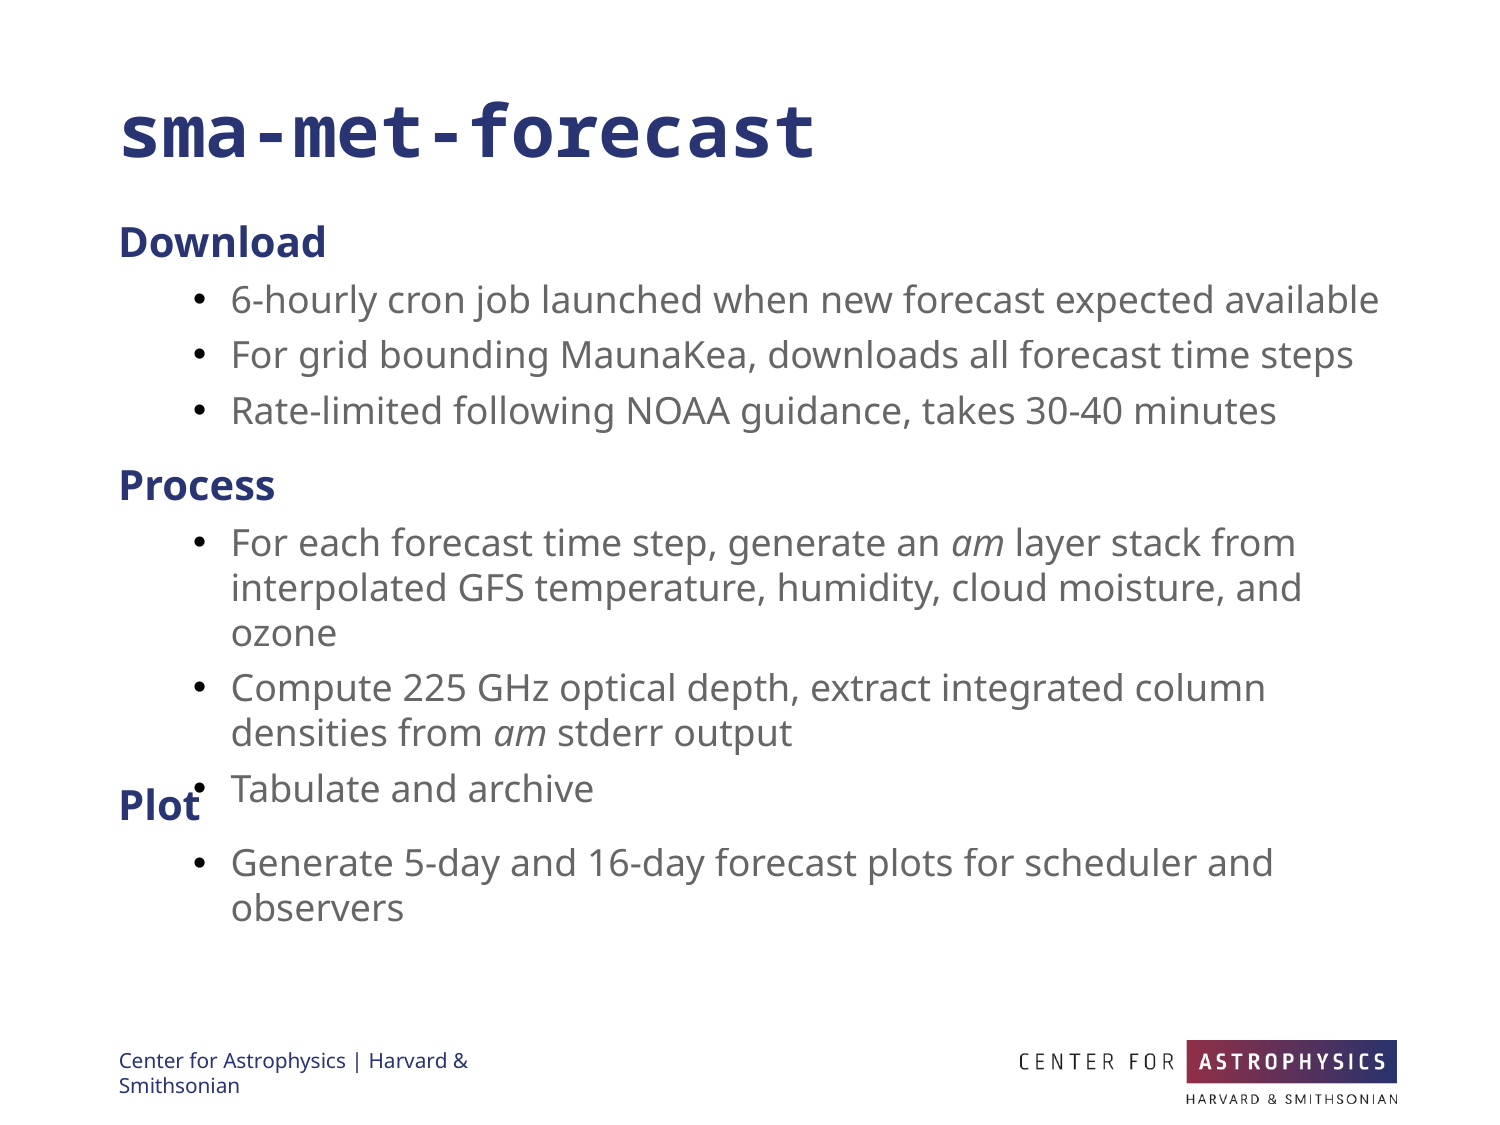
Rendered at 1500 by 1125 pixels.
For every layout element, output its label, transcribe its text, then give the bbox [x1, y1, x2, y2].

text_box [103, 208, 1435, 973]
title sma-met-forecast [103, 87, 1239, 181]
picture [1020, 1040, 1397, 1104]
footer Center for Astrophysics | Harvard & Smithsonian [103, 1042, 610, 1103]
